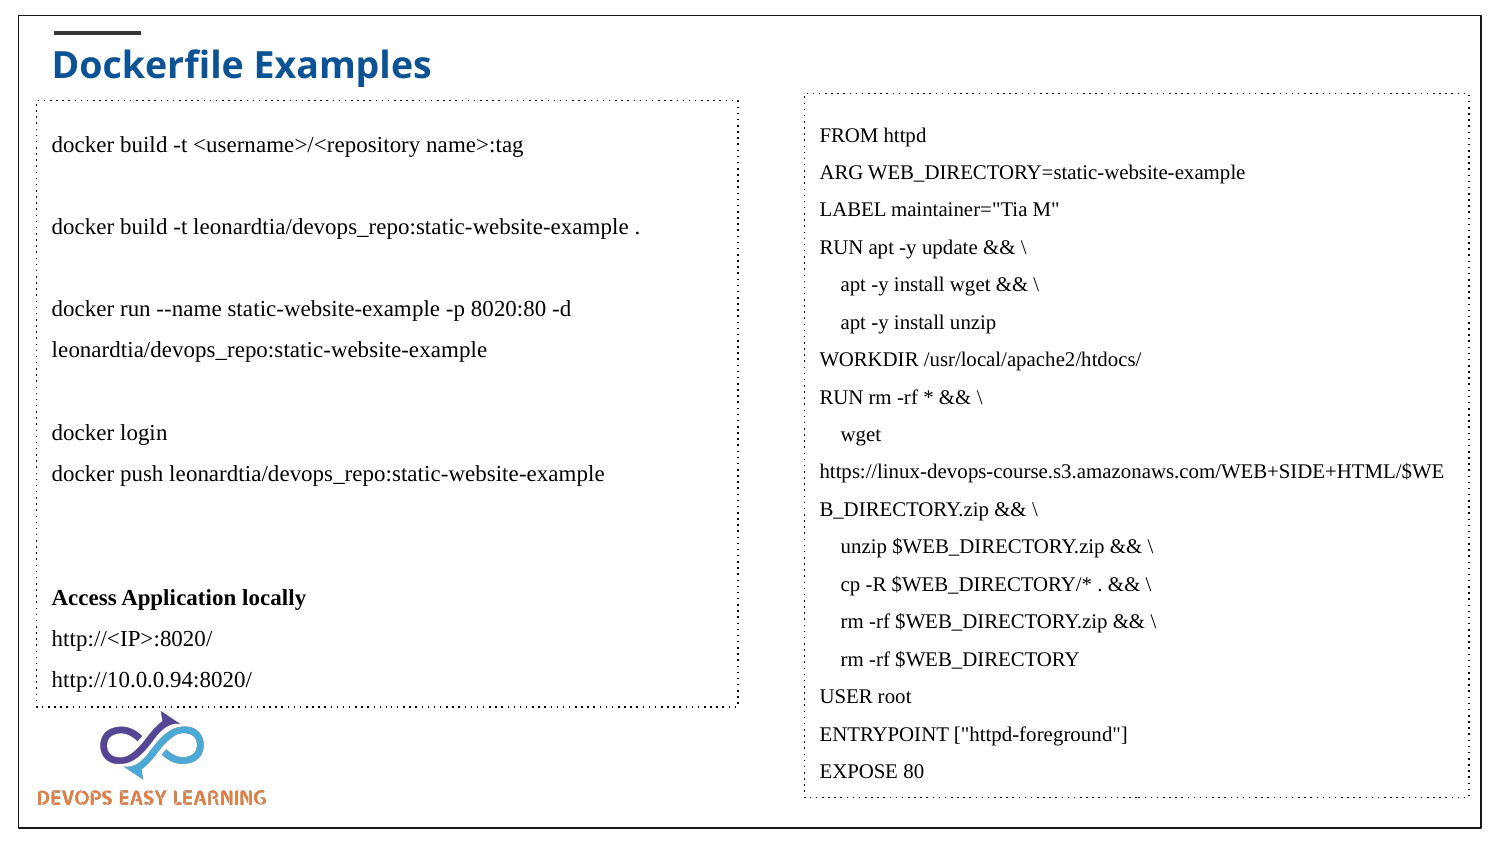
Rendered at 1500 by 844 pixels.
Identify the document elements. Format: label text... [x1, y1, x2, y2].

text_box docker build -t <username>/<repository name>:tag docker build -t leonardtia/devops_repo:static-website-example . docker run --name static-website-example -p 8020:80 -d leonardtia/devops_repo:static-website-example docker login docker push leonardtia/devops_repo:static-website-example Access Application locally http://<IP>:8020/ http://10.0.0.94:8020/ [36, 100, 739, 707]
text_box [18, 15, 1482, 829]
picture [27, 700, 277, 825]
text_box Dockerfile Examples [36, 33, 1220, 94]
text_box FROM httpd ARG WEB_DIRECTORY=static-website-example LABEL maintainer="Tia M" RUN apt -y update && \ apt -y install wget && \ apt -y install unzip WORKDIR /usr/local/apache2/htdocs/ RUN rm -rf * && \ wget https://linux-devops-course.s3.amazonaws.com/WEB+SIDE+HTML/$WEB_DIRECTORY.zip && \ unzip $WEB_DIRECTORY.zip && \ cp -R $WEB_DIRECTORY/* . && \ rm -rf $WEB_DIRECTORY.zip && \ rm -rf $WEB_DIRECTORY USER root ENTRYPOINT ["httpd-foreground"] EXPOSE 80 [804, 93, 1469, 798]
